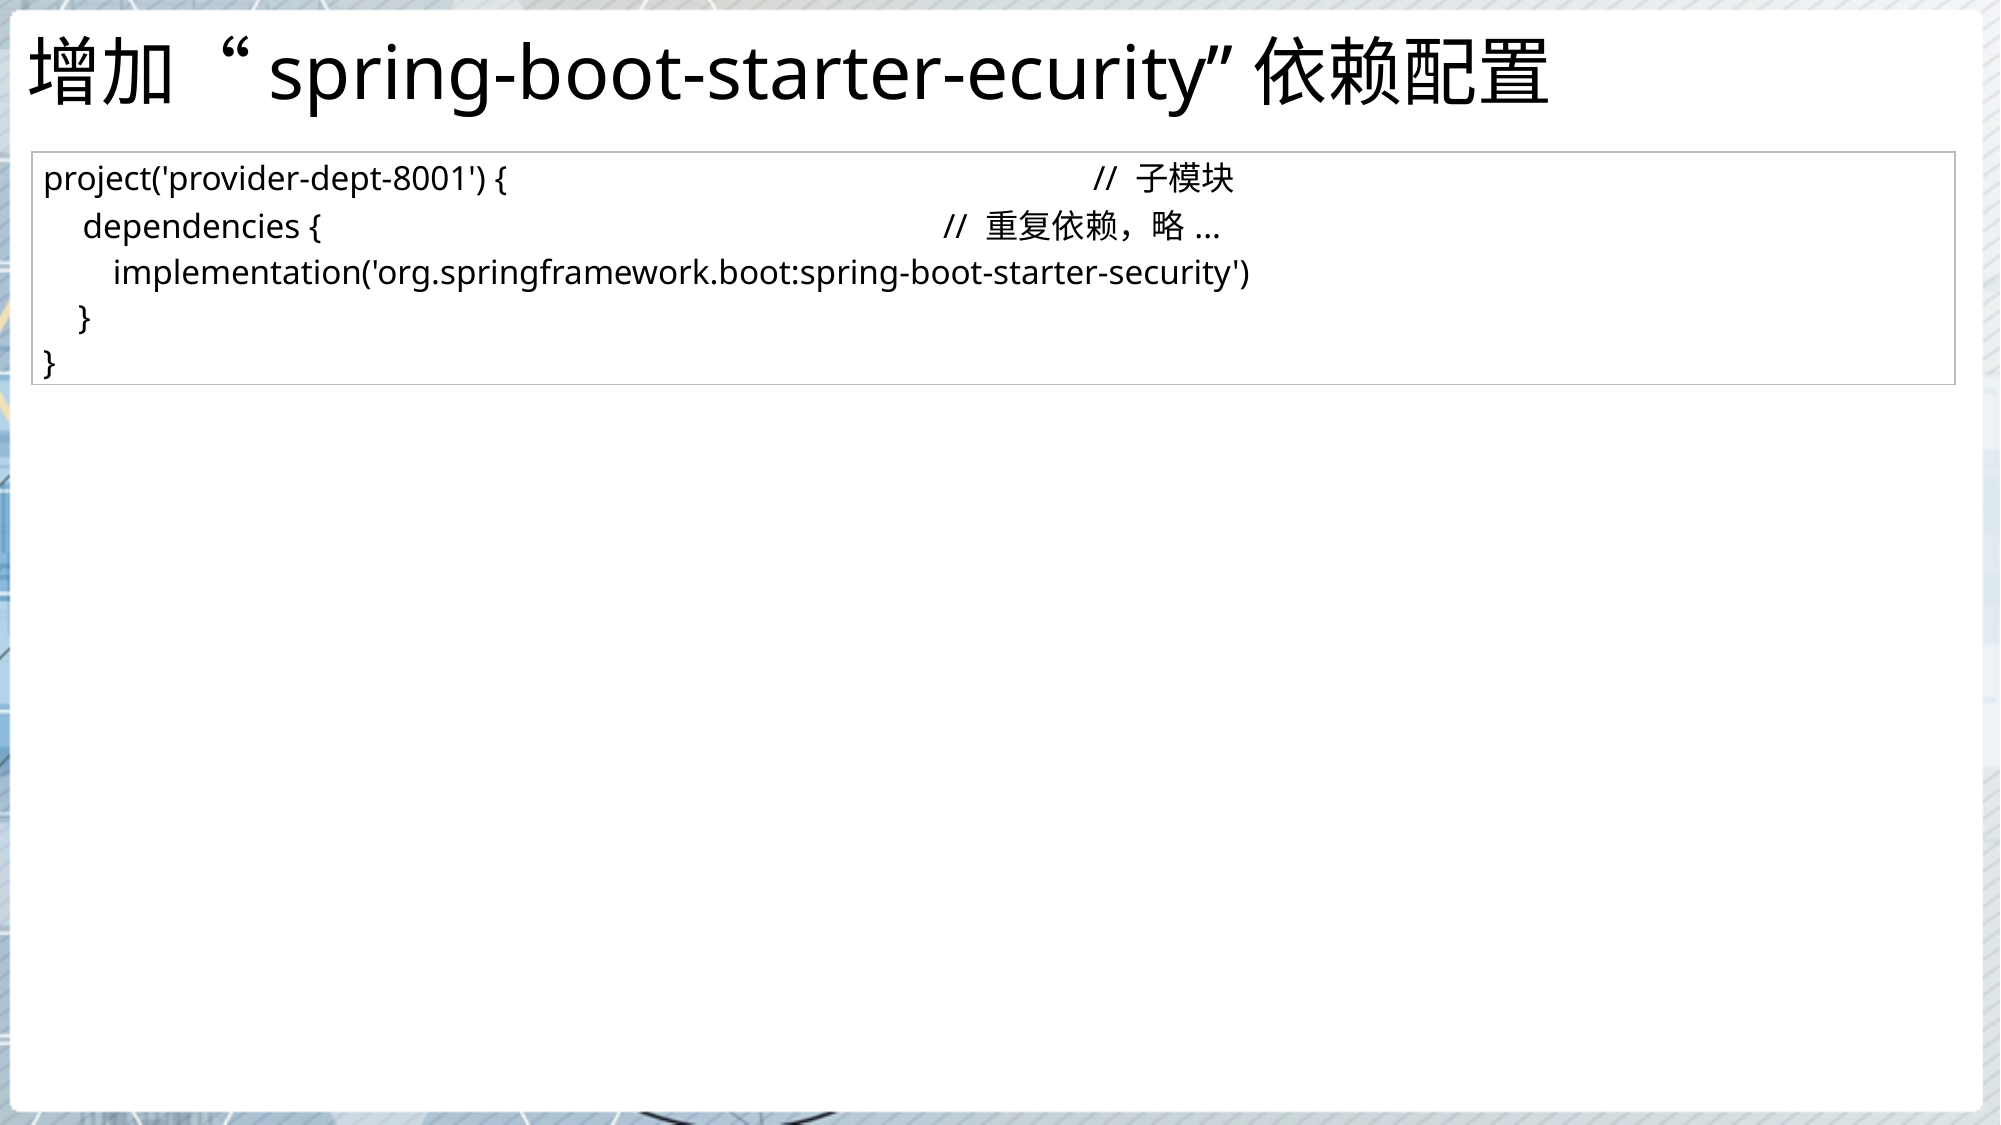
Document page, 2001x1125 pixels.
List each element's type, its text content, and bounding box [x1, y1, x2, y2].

picture [0, 0, 2000, 1125]
title 增加“spring-boot-starter-ecurity”依赖配置 [11, 11, 1983, 140]
table_header project('provider-dept-8001') { // 子模块 dependencies { // 重复依赖，略... implementation('org.springframework.boot:spring-boot-starter-security') } } [33, 153, 1954, 384]
